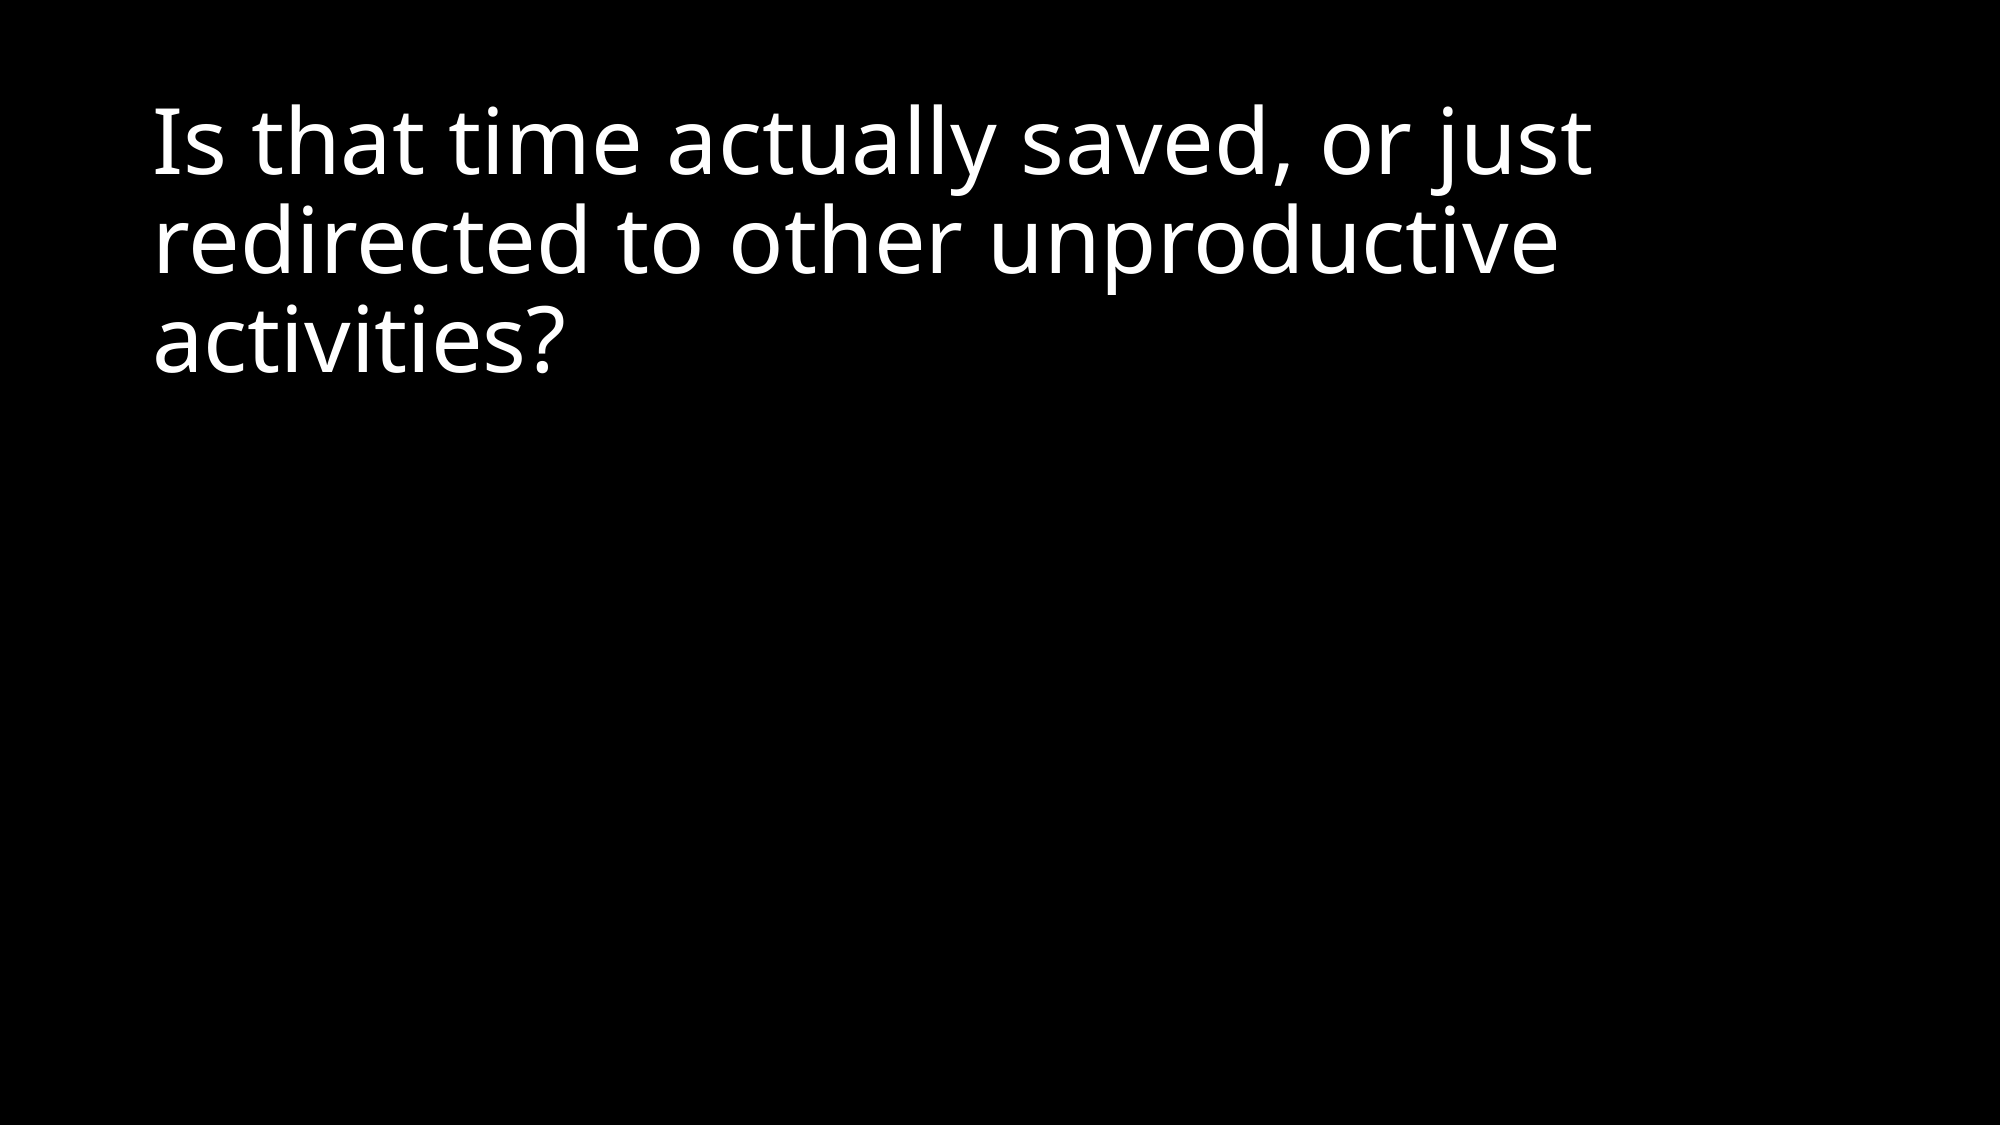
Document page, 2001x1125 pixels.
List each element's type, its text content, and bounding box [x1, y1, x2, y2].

title Is that time actually saved, or just redirected to other unproductive activities? [137, 134, 1863, 353]
